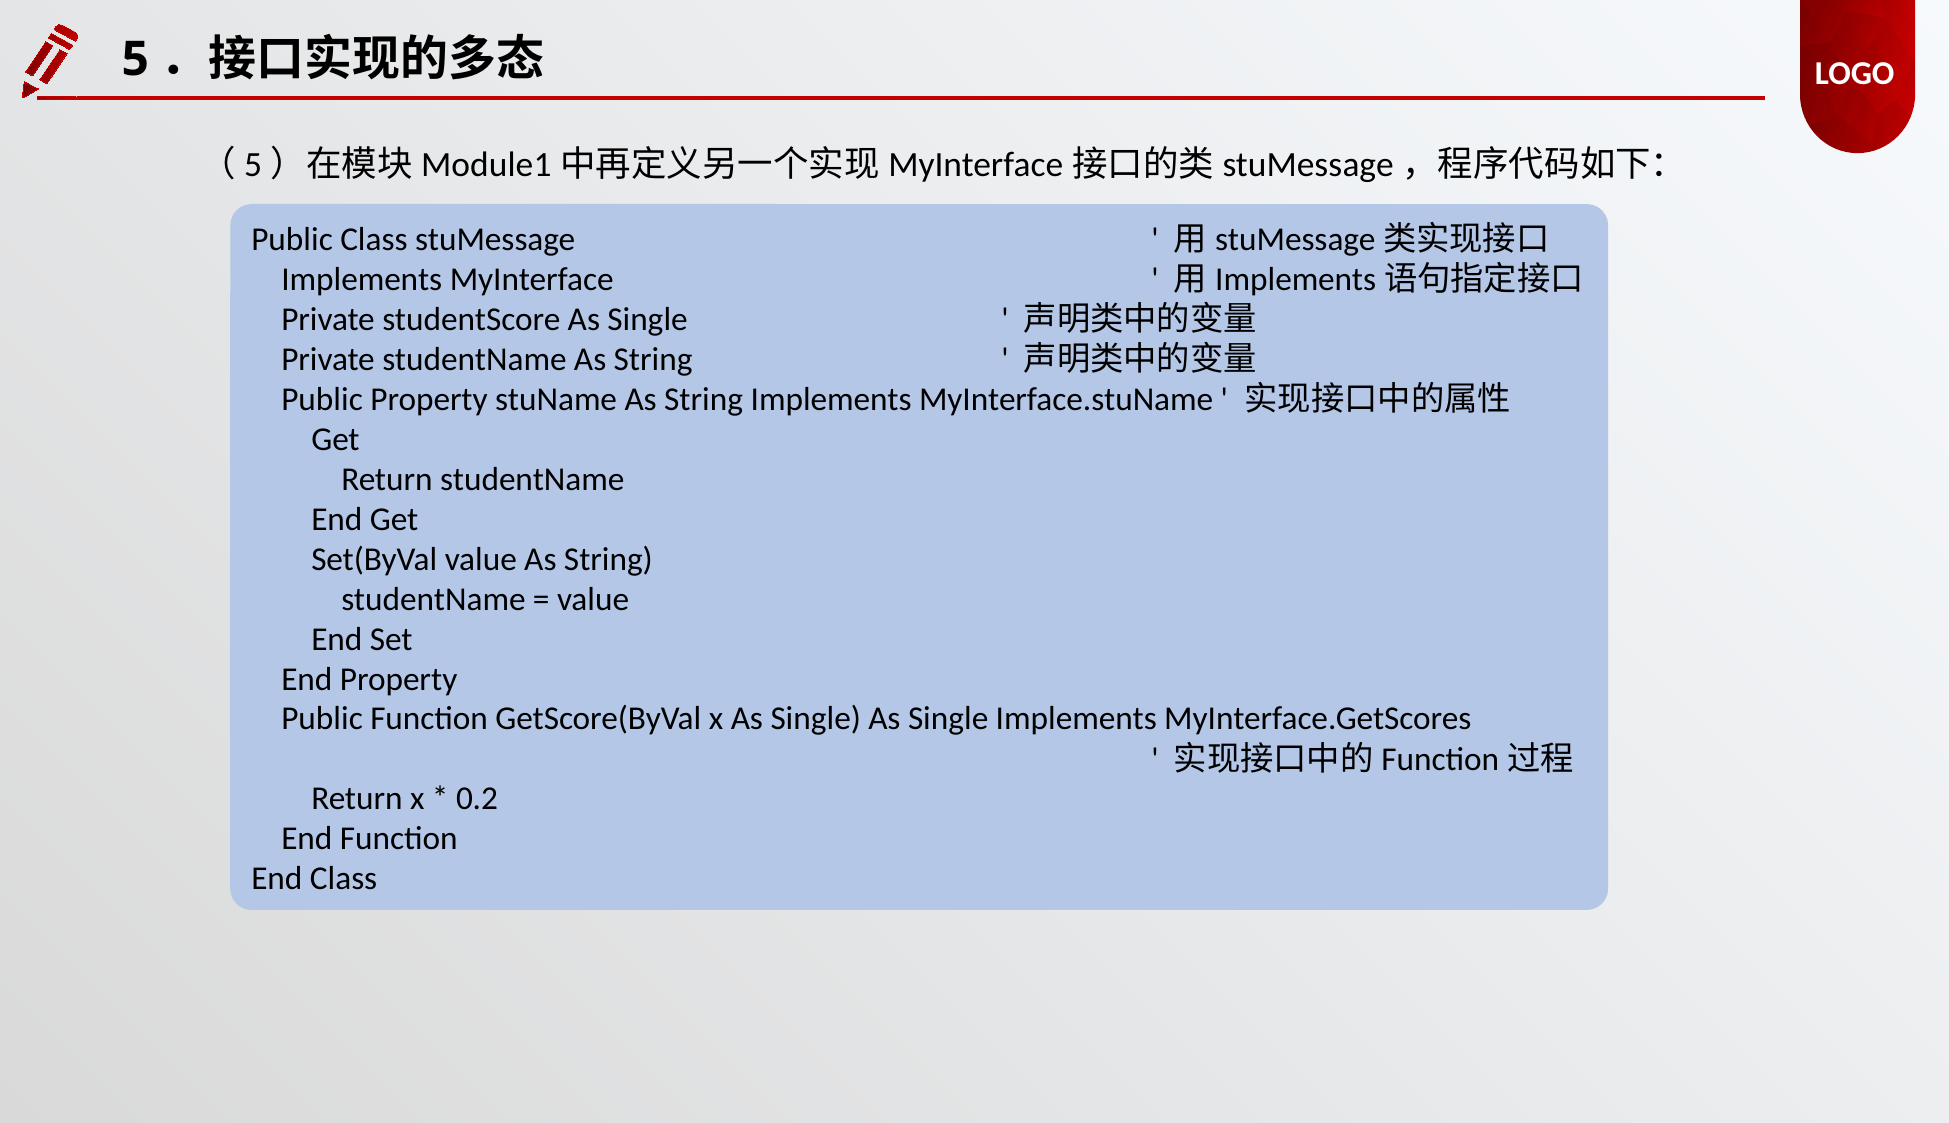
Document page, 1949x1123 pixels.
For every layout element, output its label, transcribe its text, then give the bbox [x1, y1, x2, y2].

picture [54, 24, 78, 41]
picture [1800, 0, 1916, 154]
picture [40, 50, 67, 83]
picture [26, 42, 52, 75]
picture [22, 82, 37, 97]
text_box Public Class stuMessage ' 用stuMessage类实现接口 Implements MyInterface ' 用Implements语句指定接口 Private studentScore As Single ' 声明类中的变量 Private studentName As String ' 声明类中的变量 Public Property stuName As String Implements MyInterface.stuName ' 实现接口中的属性 Get Return studentName End Get Set(ByVal value As String) studentName = value End Set End Property Public Function GetScore(ByVal x As Single) As Single Implements MyInterface.GetScores ' 实现接口中的Function过程 Return x * 0.2 End Function End Class [230, 203, 1609, 910]
text_box （5）在模块Module1中再定义另一个实现MyInterface接口的类stuMessage，程序代码如下： [185, 133, 1670, 191]
text_box 5．接口实现的多态 [101, 17, 764, 95]
picture [48, 33, 73, 49]
